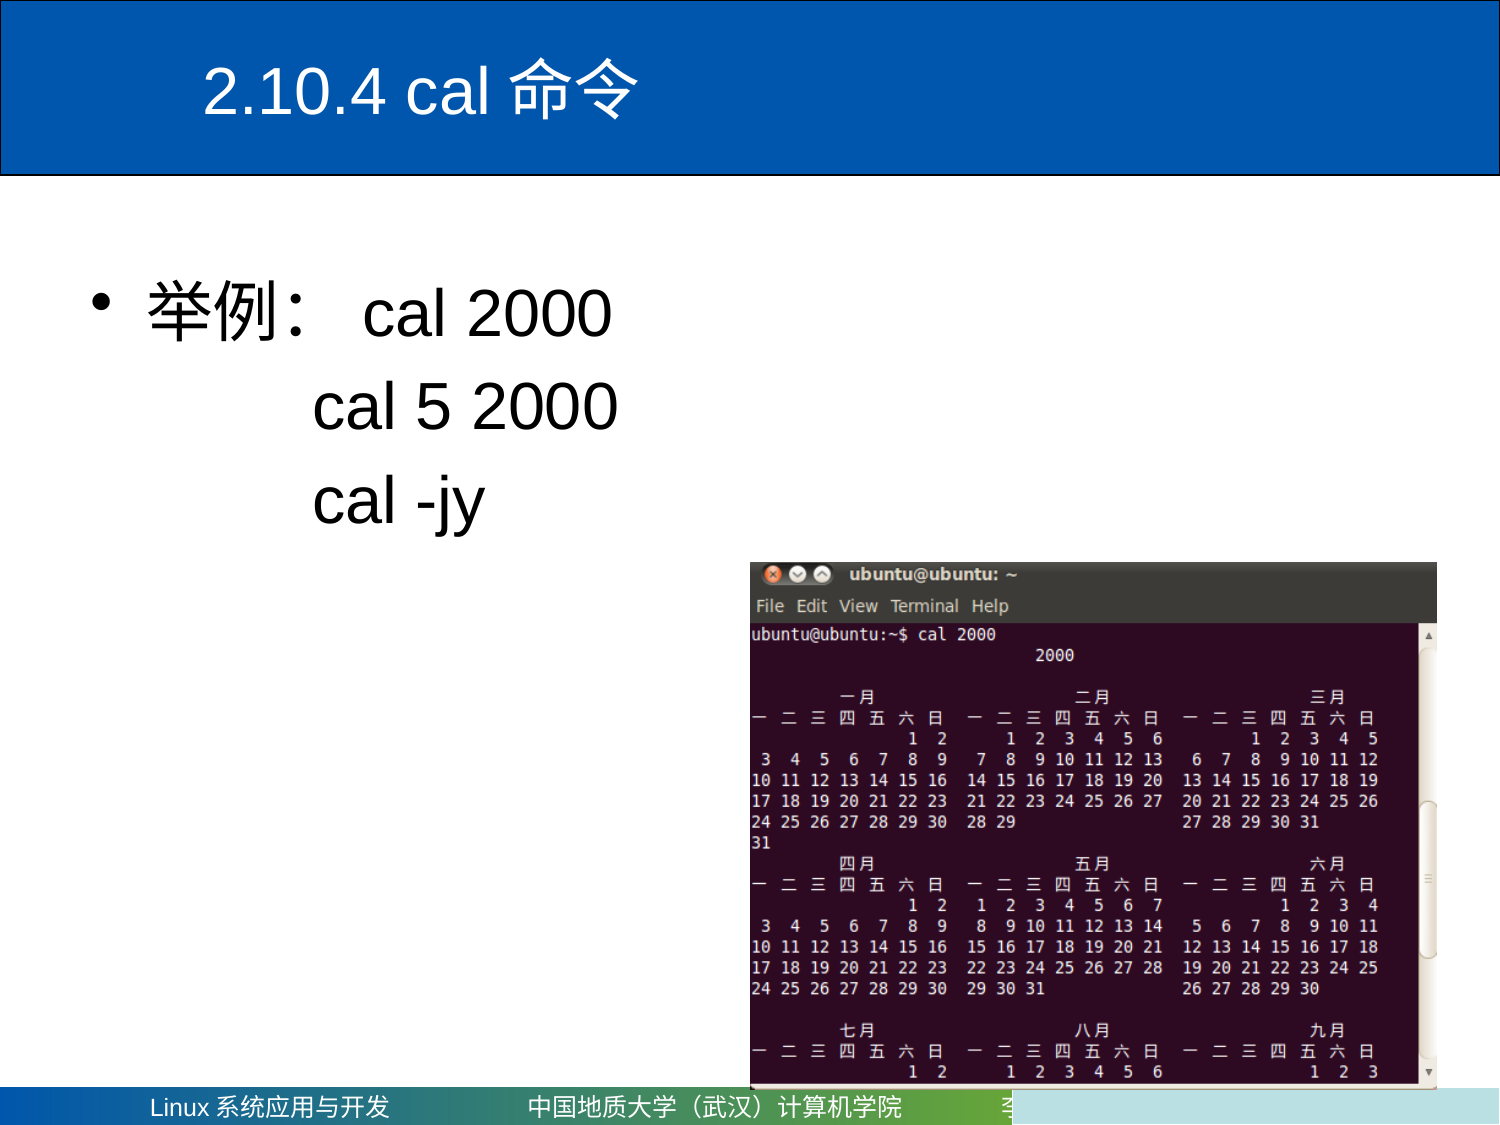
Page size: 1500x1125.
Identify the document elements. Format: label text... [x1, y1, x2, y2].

title 2.10.4 cal命令 [187, 12, 1500, 163]
list 举例：cal 2000 cal 5 2000 cal -jy [75, 262, 1425, 1005]
picture [749, 562, 1437, 1091]
